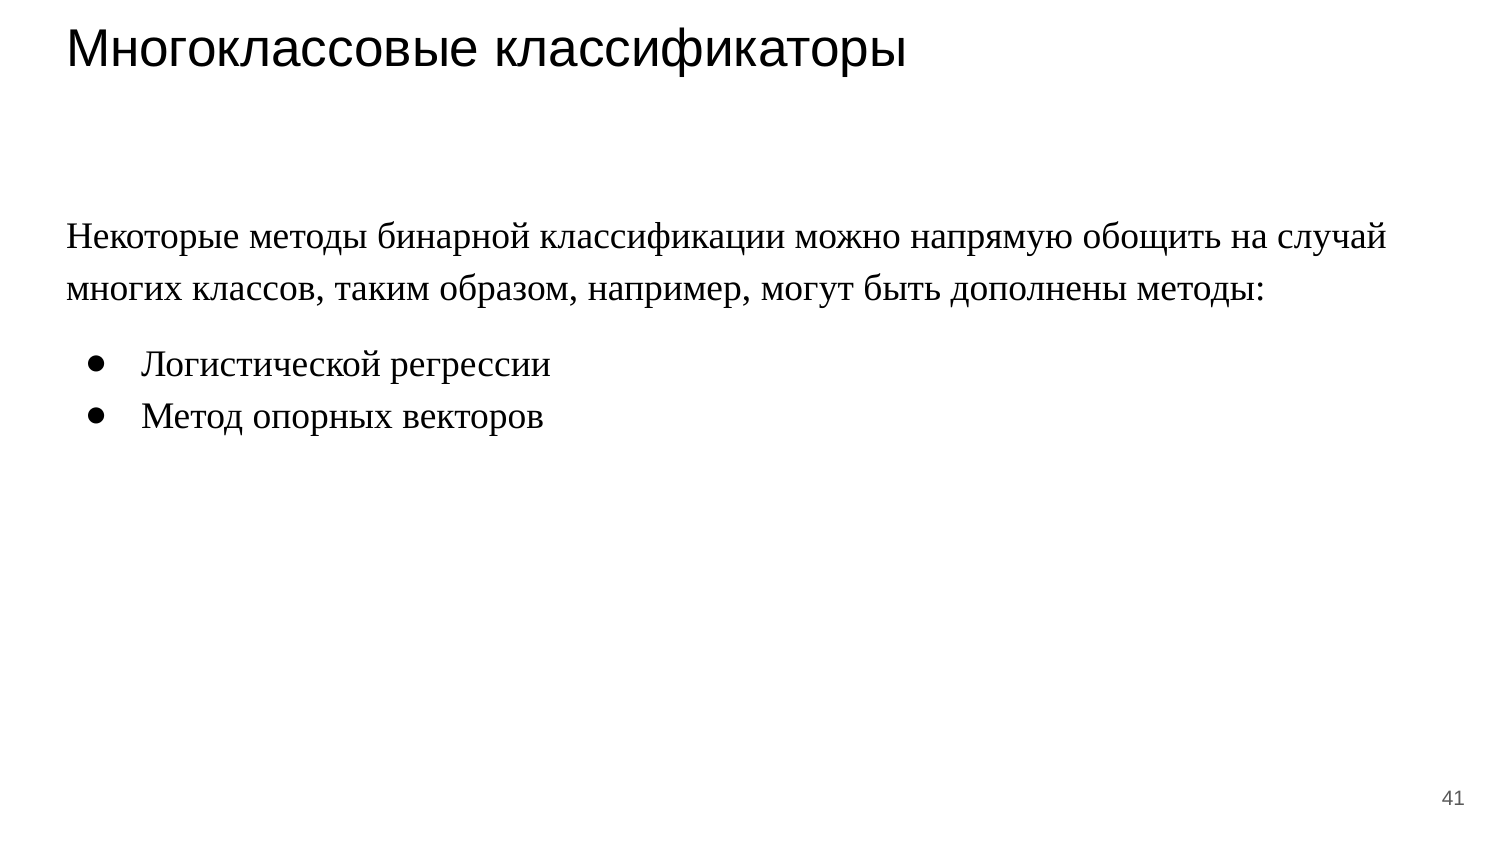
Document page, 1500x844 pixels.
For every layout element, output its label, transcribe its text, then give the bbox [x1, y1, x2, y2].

title Многоклассовые классификаторы [51, 0, 1449, 92]
slide_number ‹#› [1389, 764, 1480, 830]
list Некоторые методы бинарной классификации можно напрямую обощить на случай многих классов, таким образом, например, могут быть дополнены методы: Логистической регрессии Метод опорных векторов [51, 189, 1449, 750]
